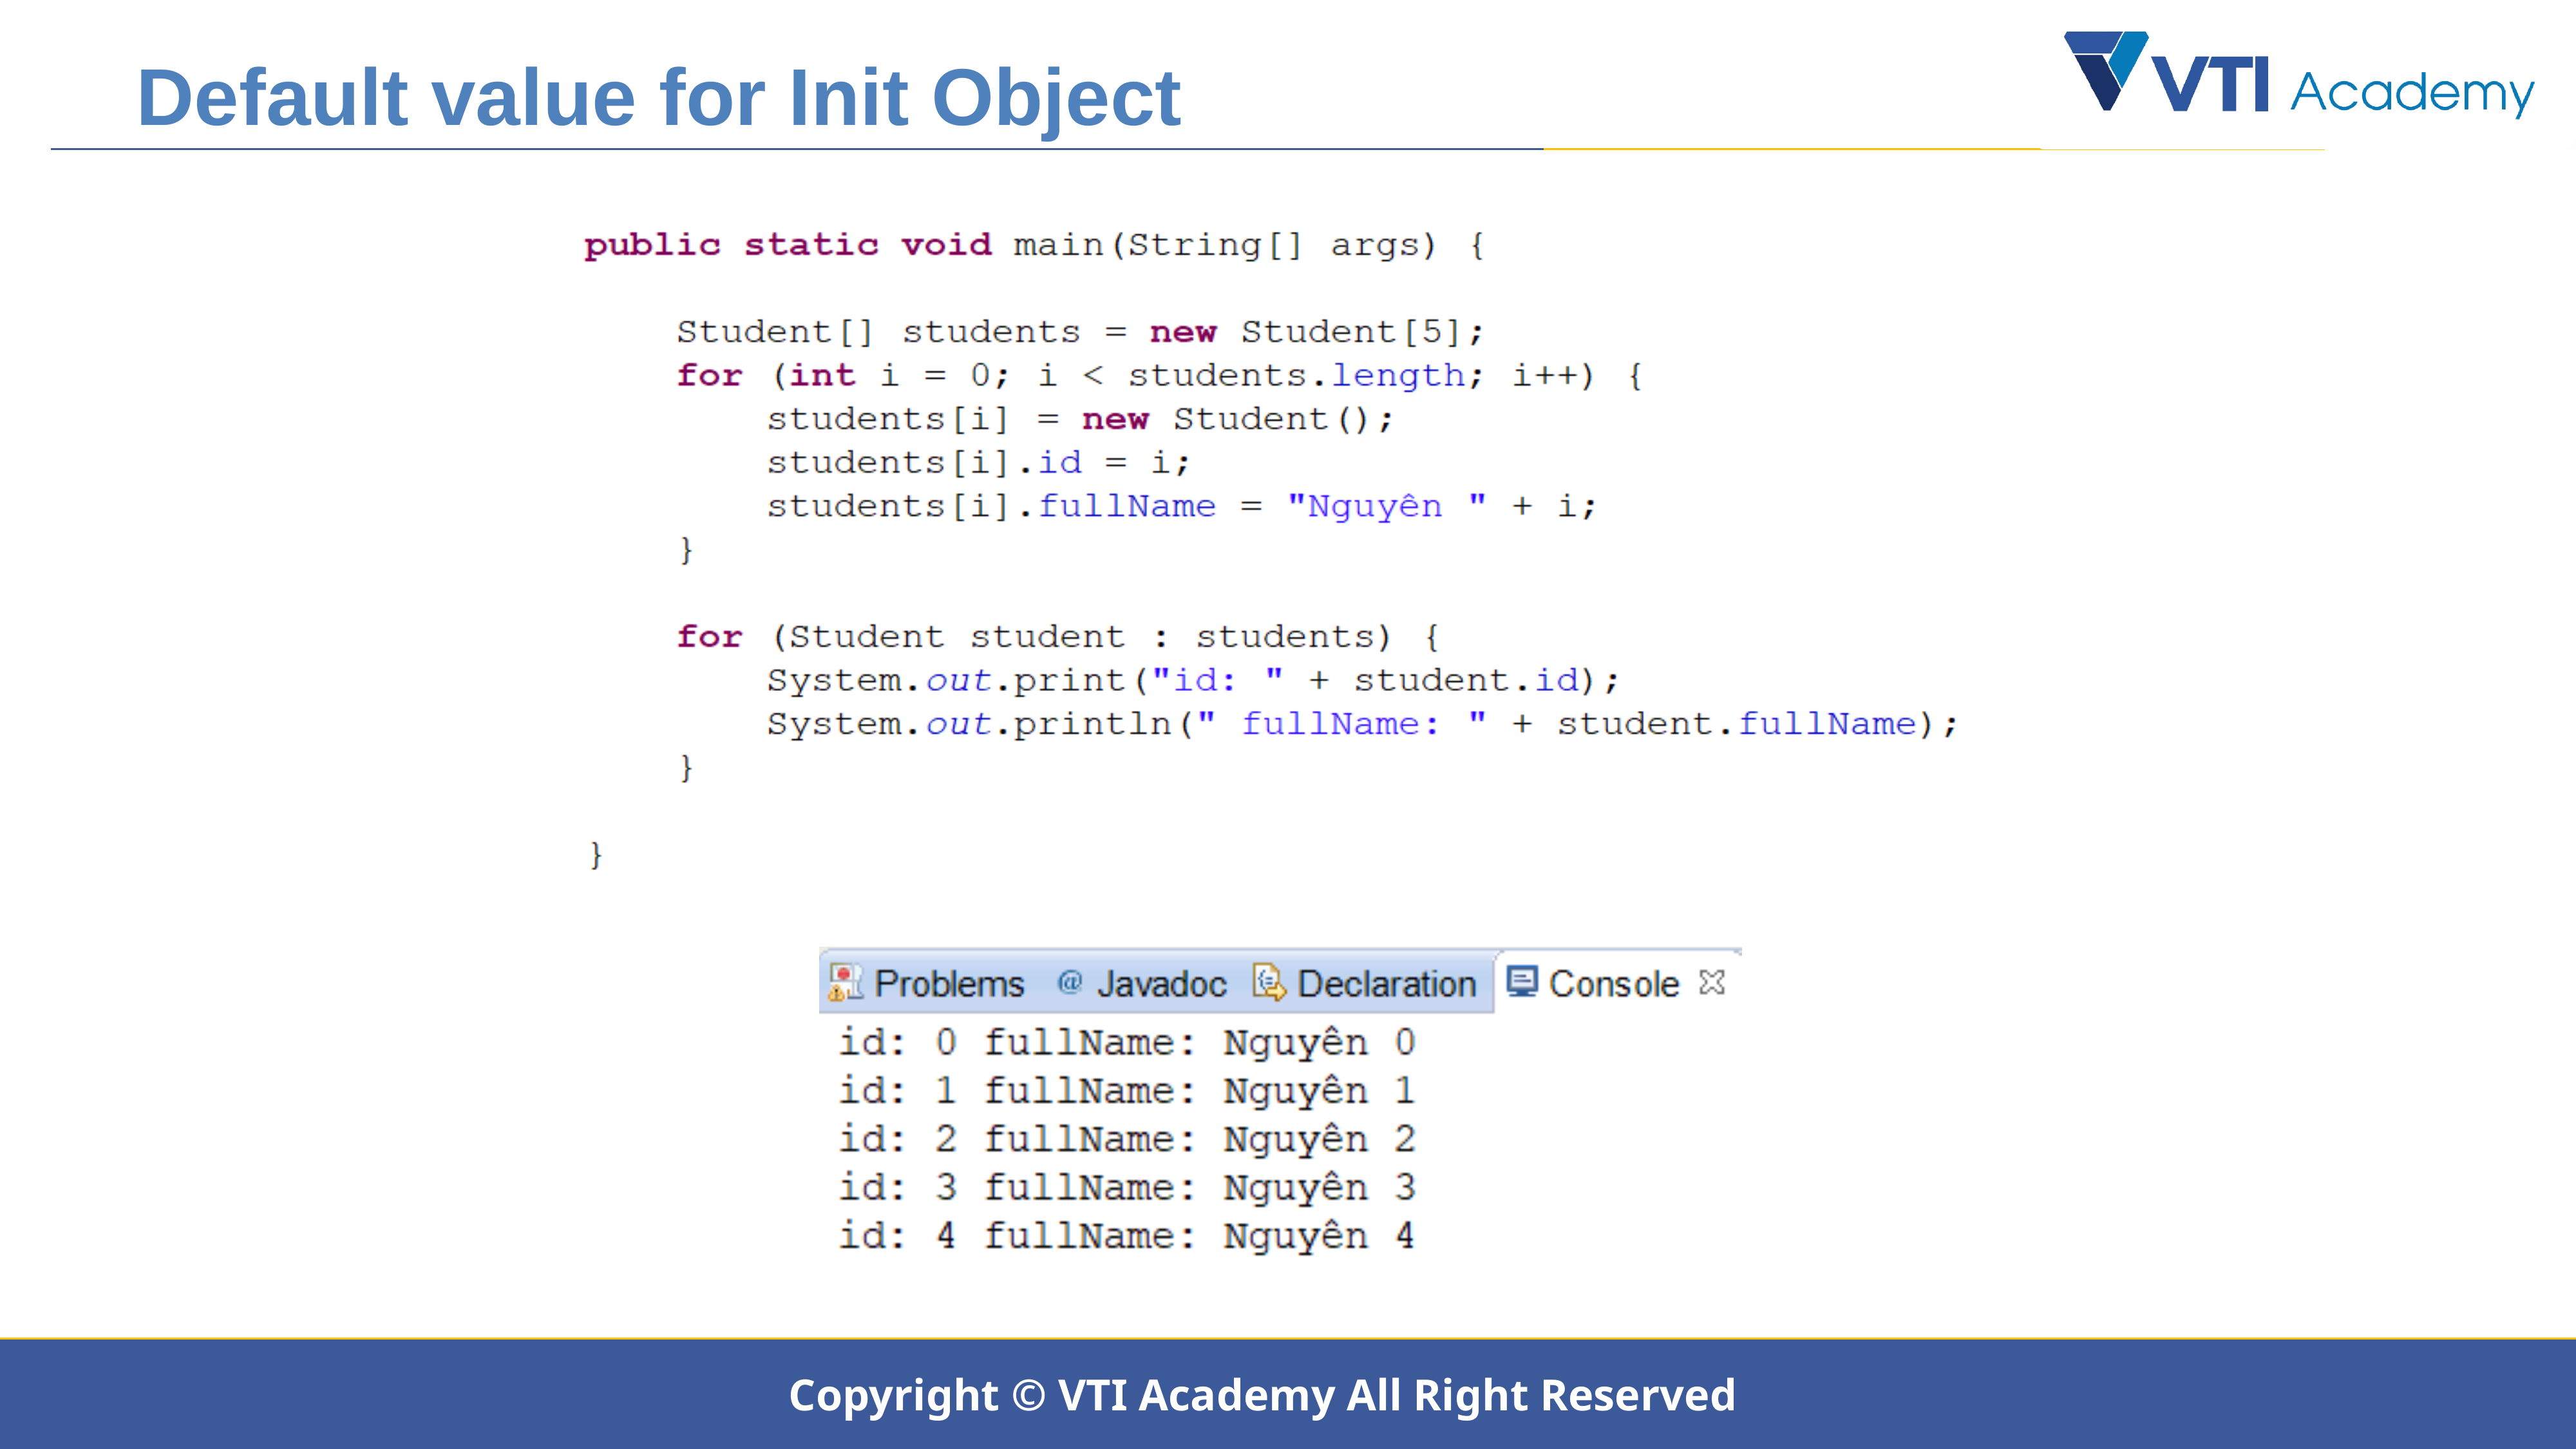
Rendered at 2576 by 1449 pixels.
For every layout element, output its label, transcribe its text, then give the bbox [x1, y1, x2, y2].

picture [819, 947, 1743, 1281]
text_box Default value for Init Object [126, 60, 1295, 126]
picture [2034, 0, 2576, 149]
picture [571, 225, 1968, 886]
